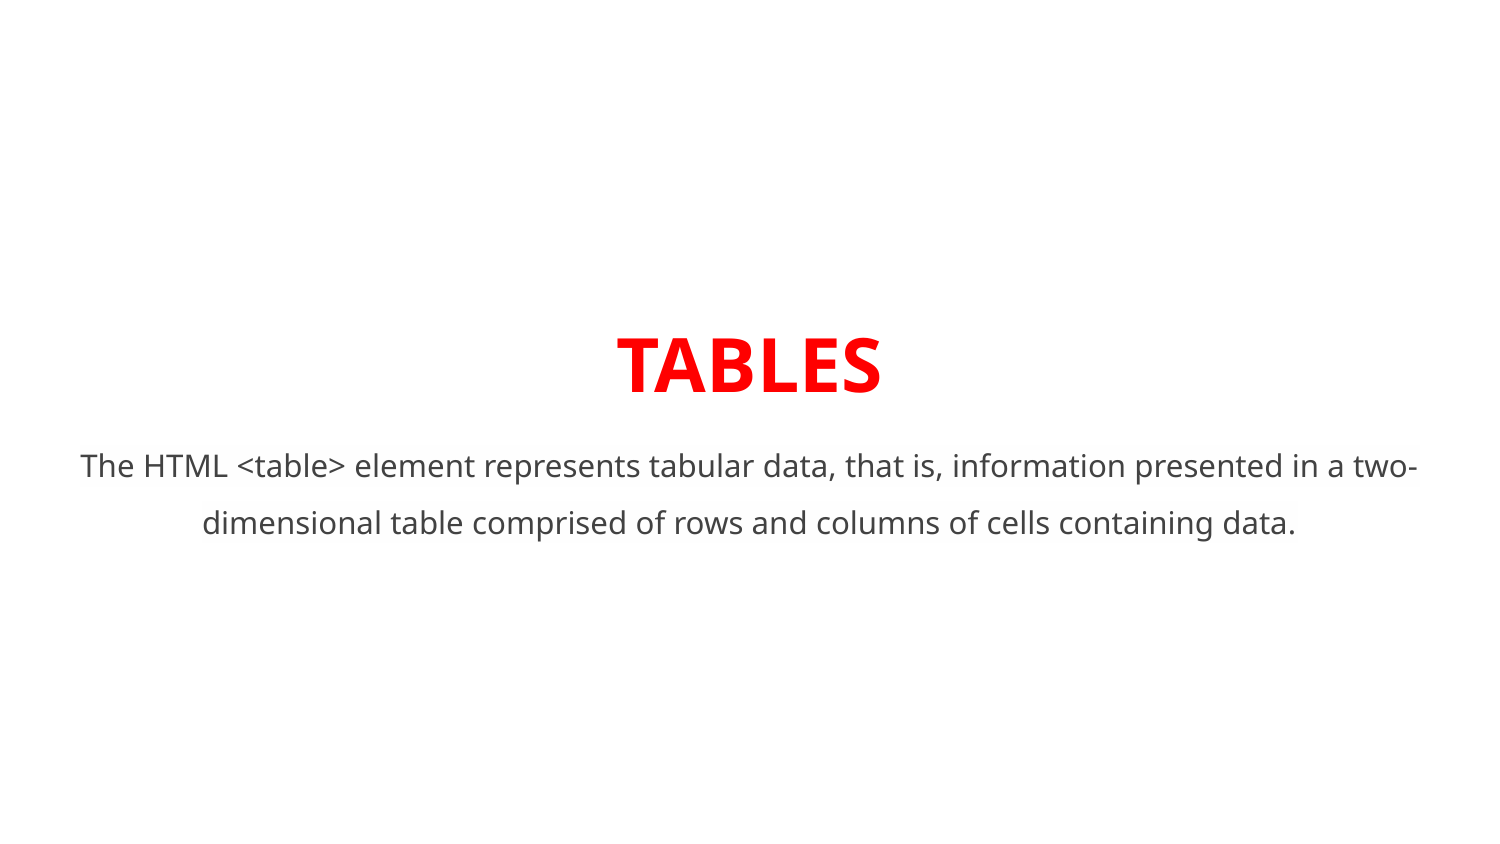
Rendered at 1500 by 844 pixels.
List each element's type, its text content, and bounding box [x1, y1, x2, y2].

title TABLES The HTML <table> element represents tabular data, that is, information presented in a two-dimensional table comprised of rows and columns of cells containing data. [51, 257, 1449, 585]
